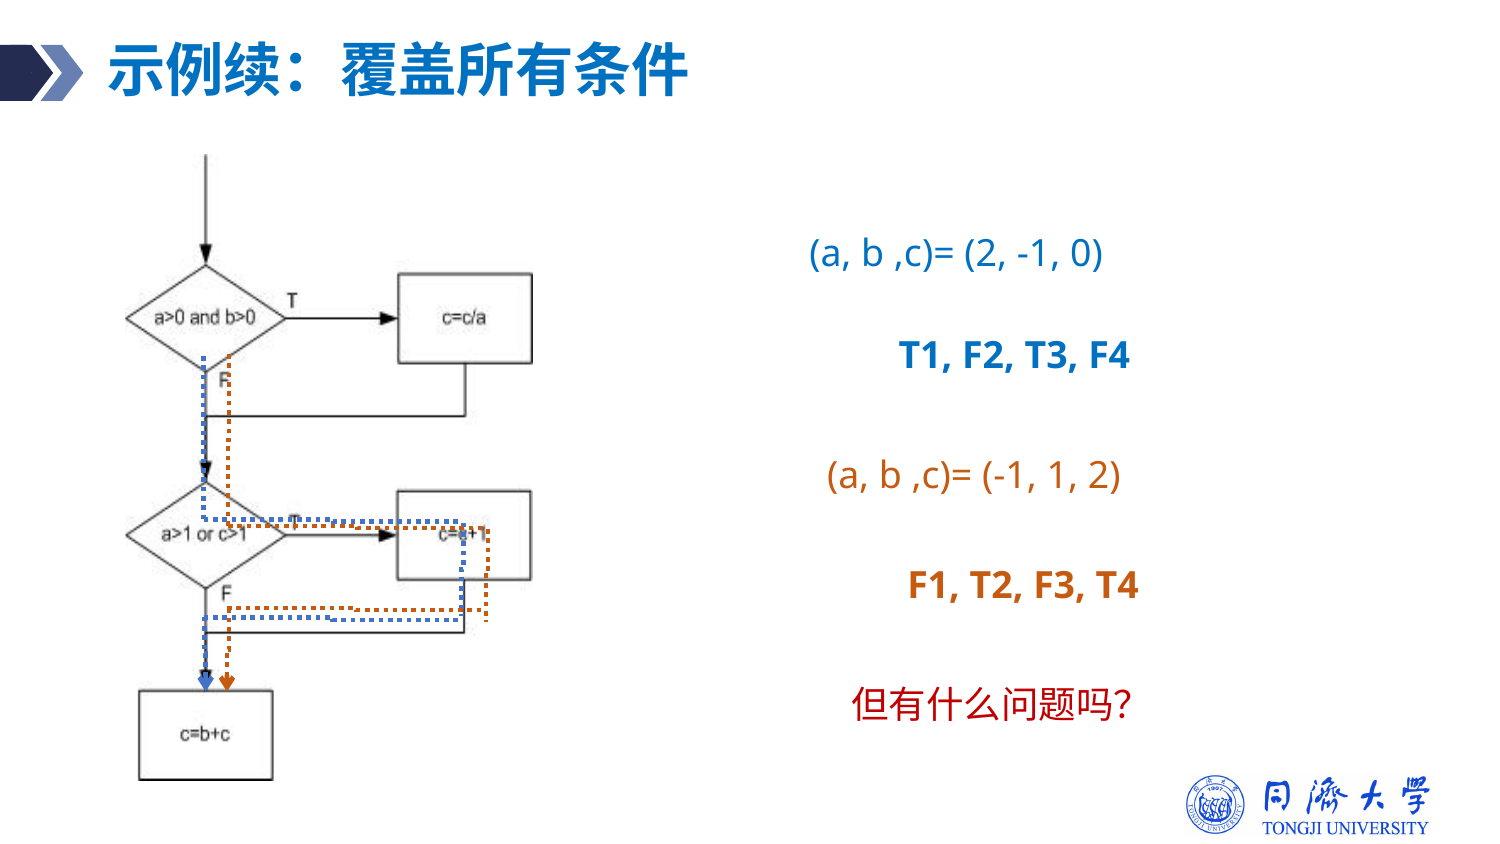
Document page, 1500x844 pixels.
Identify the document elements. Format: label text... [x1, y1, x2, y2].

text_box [226, 353, 488, 692]
text_box (a, b ,c)= (-1, 1, 2) [812, 443, 1136, 503]
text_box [203, 356, 226, 692]
picture [125, 154, 533, 781]
title 示例续：覆盖所有条件 [92, 28, 1023, 118]
text_box T1, F2, T3, F4 [883, 323, 1168, 384]
text_box (a, b ,c)= (2, -1, 0) [794, 221, 1119, 282]
text_box F1, T2, F3, T4 [892, 553, 1177, 614]
picture [1184, 773, 1434, 837]
text_box 但有什么问题吗？ [836, 673, 1167, 734]
